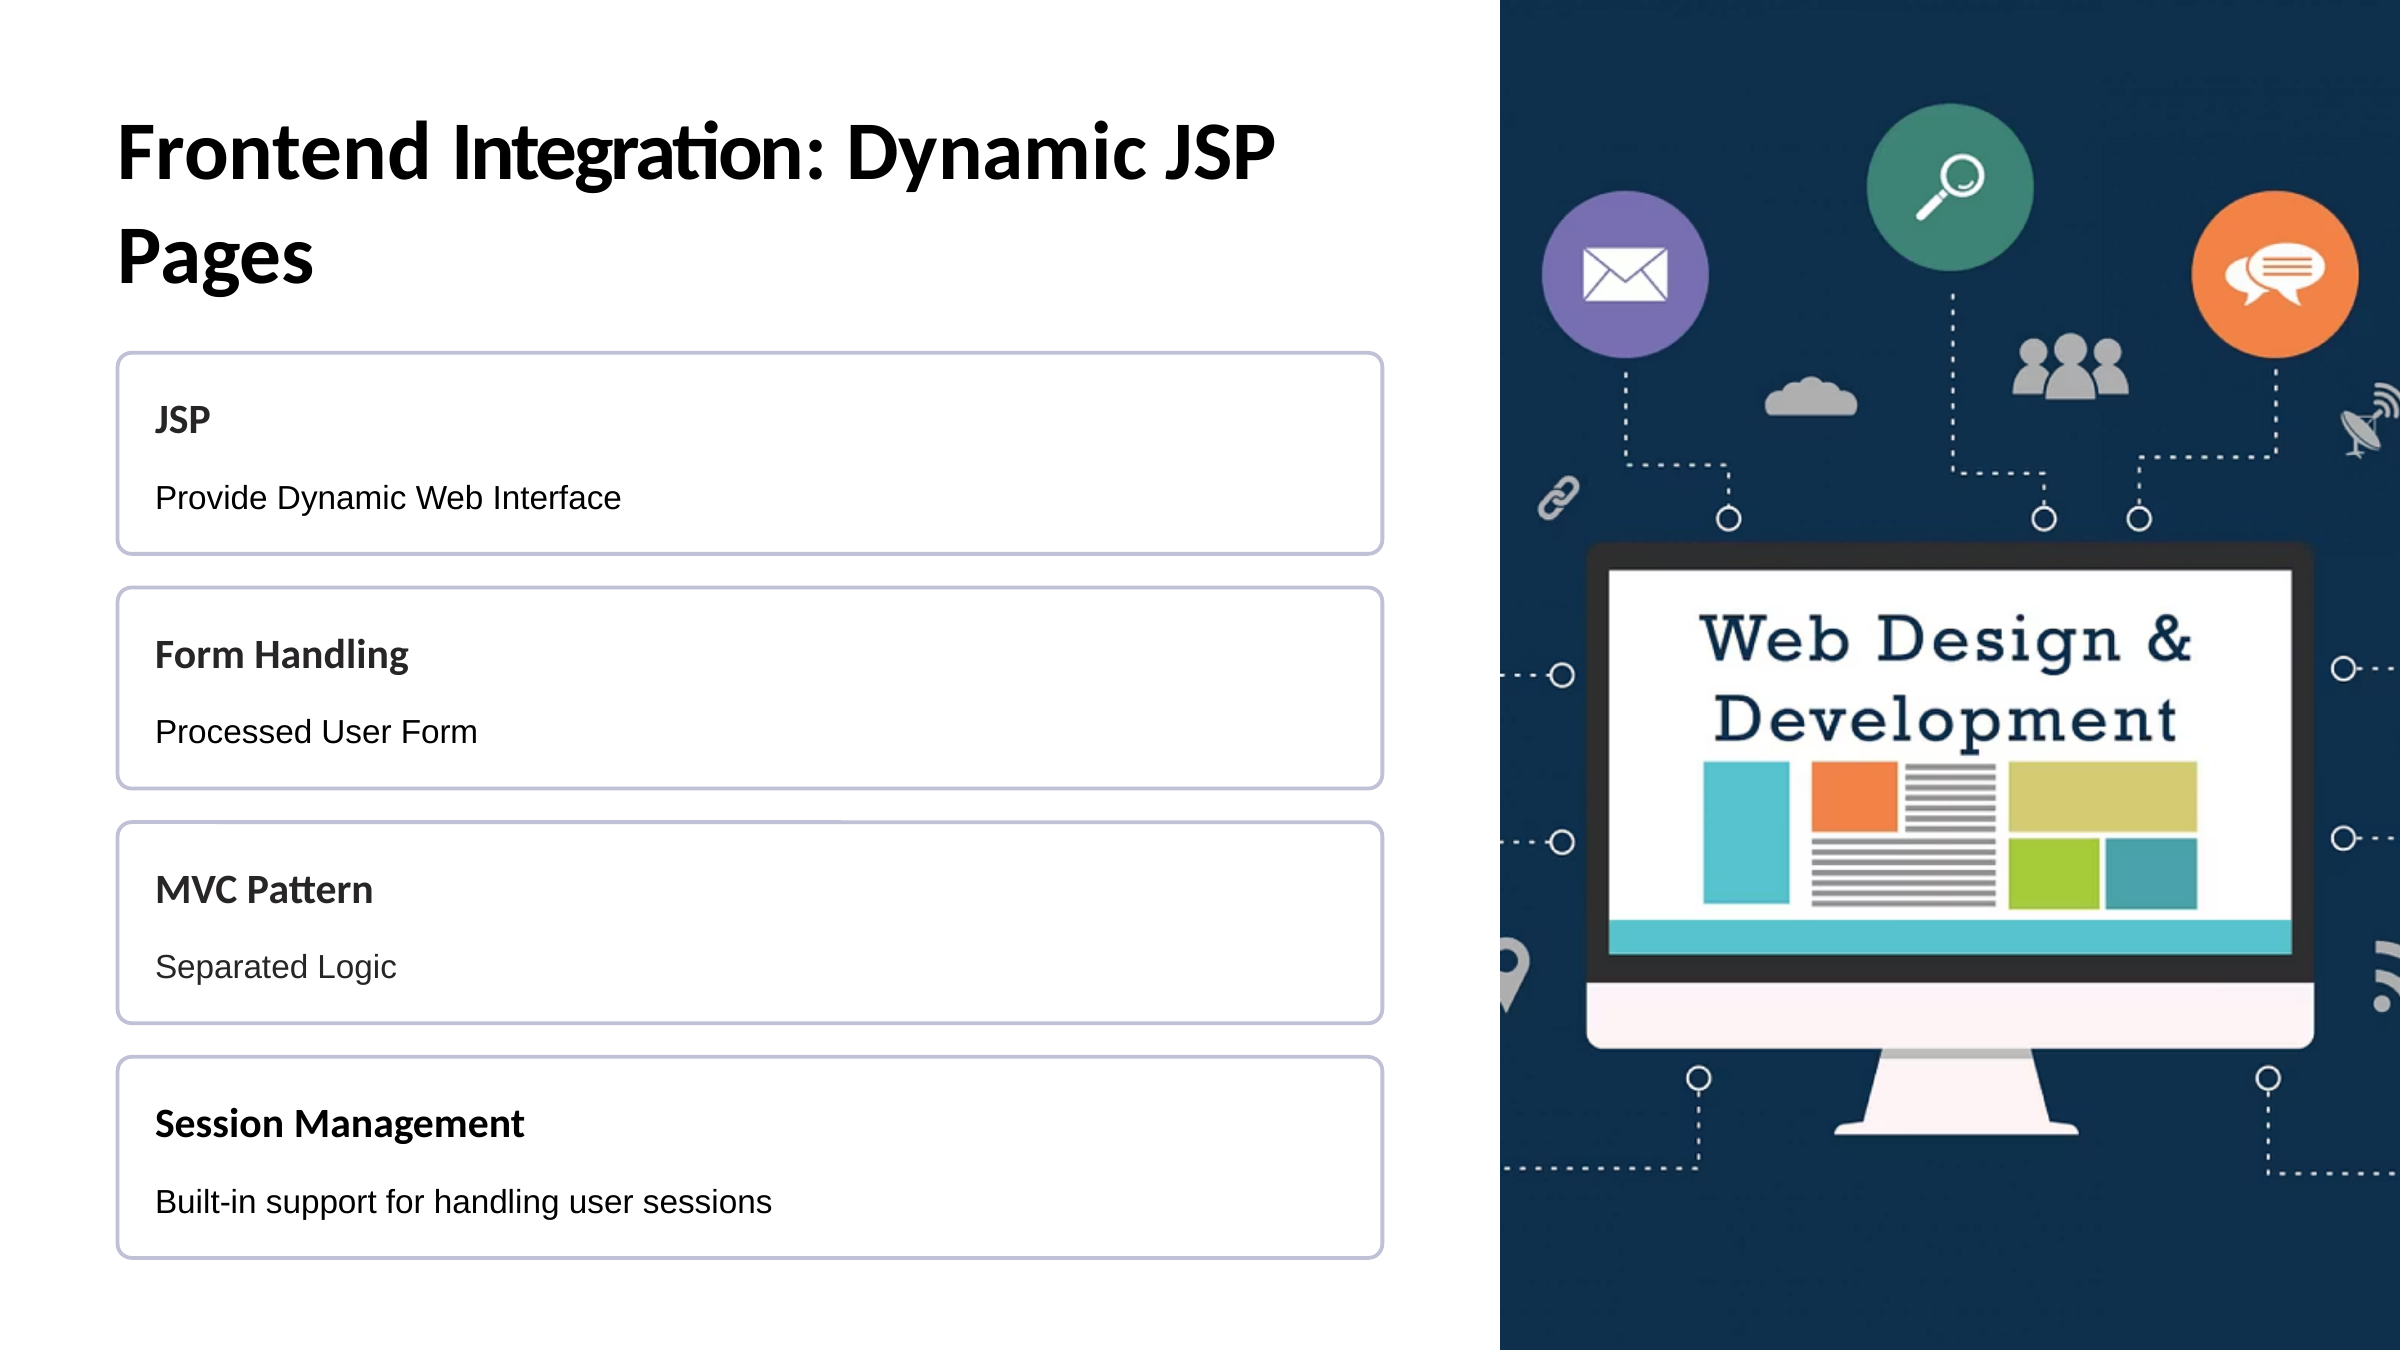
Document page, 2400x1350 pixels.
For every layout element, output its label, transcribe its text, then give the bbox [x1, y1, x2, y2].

text_box [117, 822, 1383, 1024]
text_box Provide Dynamic Web Interface [154, 462, 1346, 517]
text_box MVC Pattern [154, 859, 575, 912]
picture [1499, 0, 2400, 1350]
text_box Processed User Form [154, 697, 1346, 752]
text_box [117, 1056, 1383, 1258]
text_box Session Management [154, 1094, 575, 1147]
text_box [117, 352, 1383, 554]
text_box Built-in support for handling user sessions [154, 1166, 1346, 1221]
text_box Form Handling [154, 624, 575, 678]
text_box [117, 587, 1383, 789]
text_box JSP [154, 390, 575, 443]
text_box Separated Logic [154, 932, 1346, 986]
text_box Frontend Integration: Dynamic JSP Pages [117, 92, 1383, 303]
